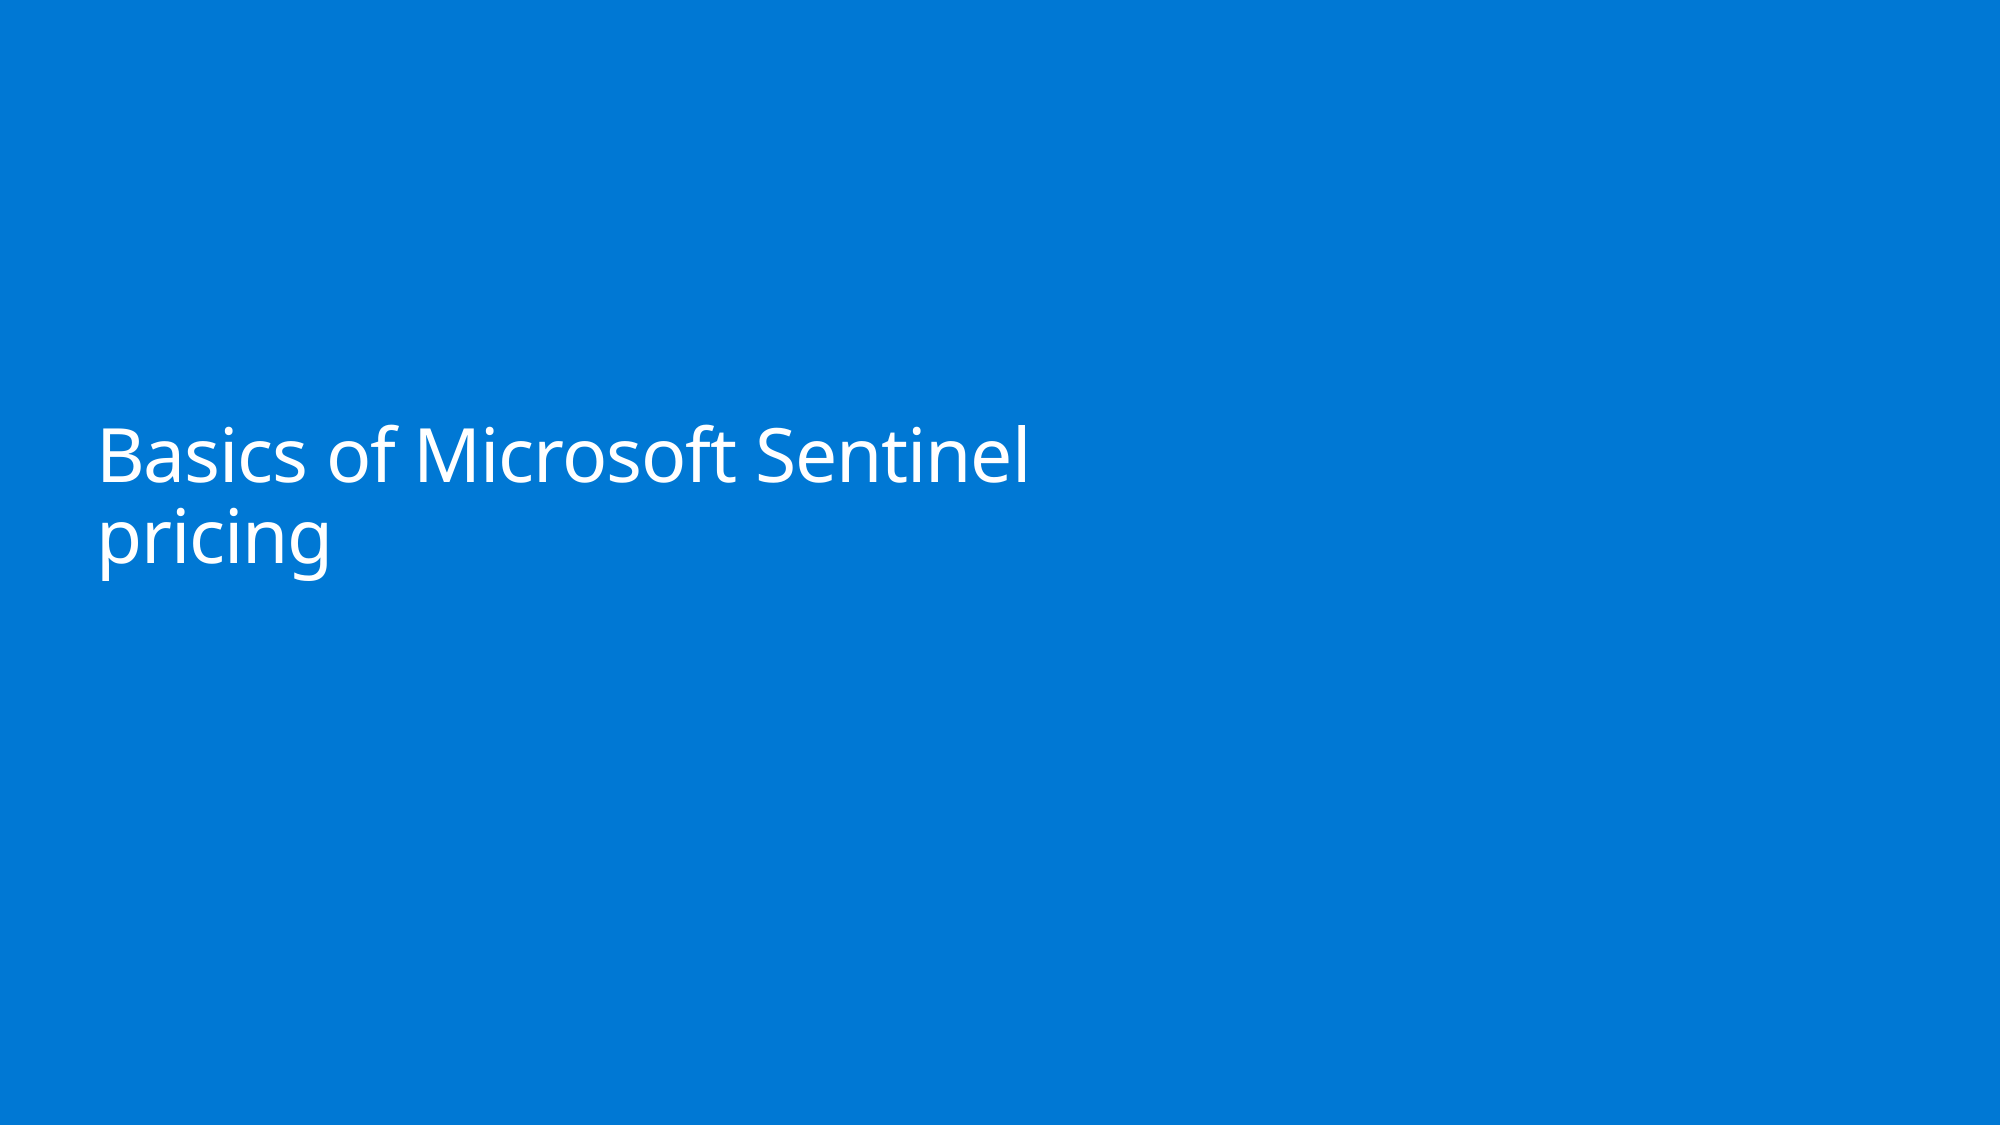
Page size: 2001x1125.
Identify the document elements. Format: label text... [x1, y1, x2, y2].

title Basics of Microsoft Sentinel pricing [96, 416, 1286, 580]
